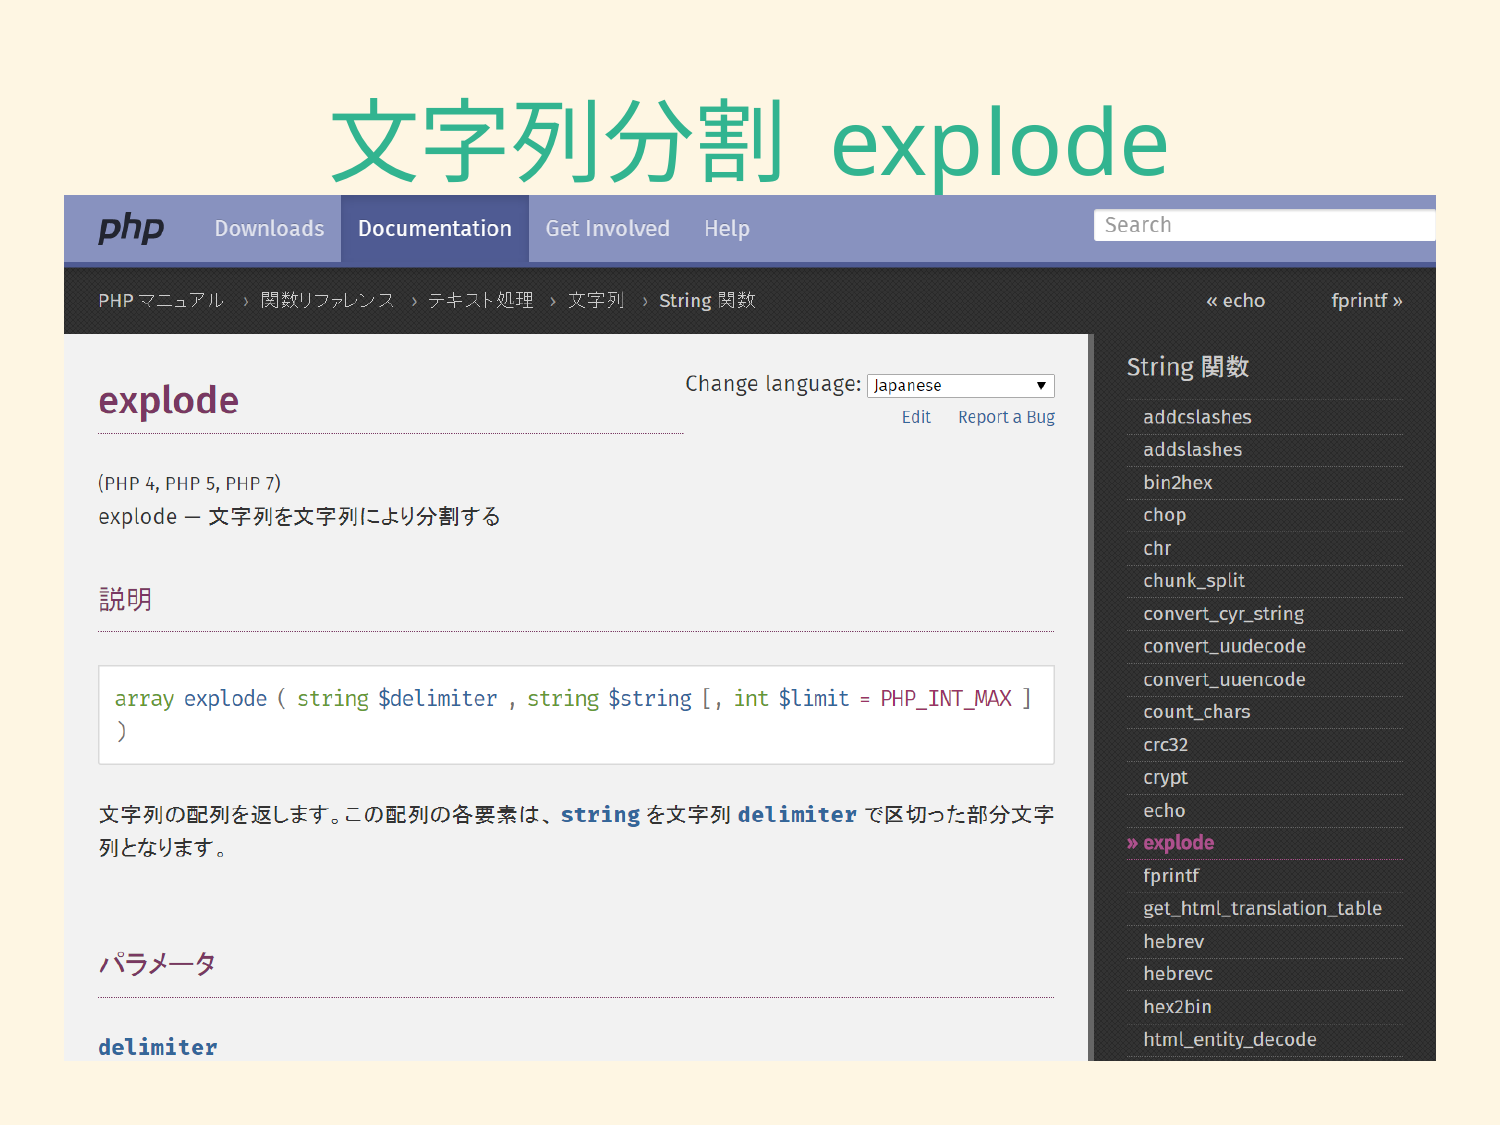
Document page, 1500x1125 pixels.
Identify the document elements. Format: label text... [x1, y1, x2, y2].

picture [64, 194, 1436, 1061]
title 文字列分割 explode [75, 45, 1425, 193]
